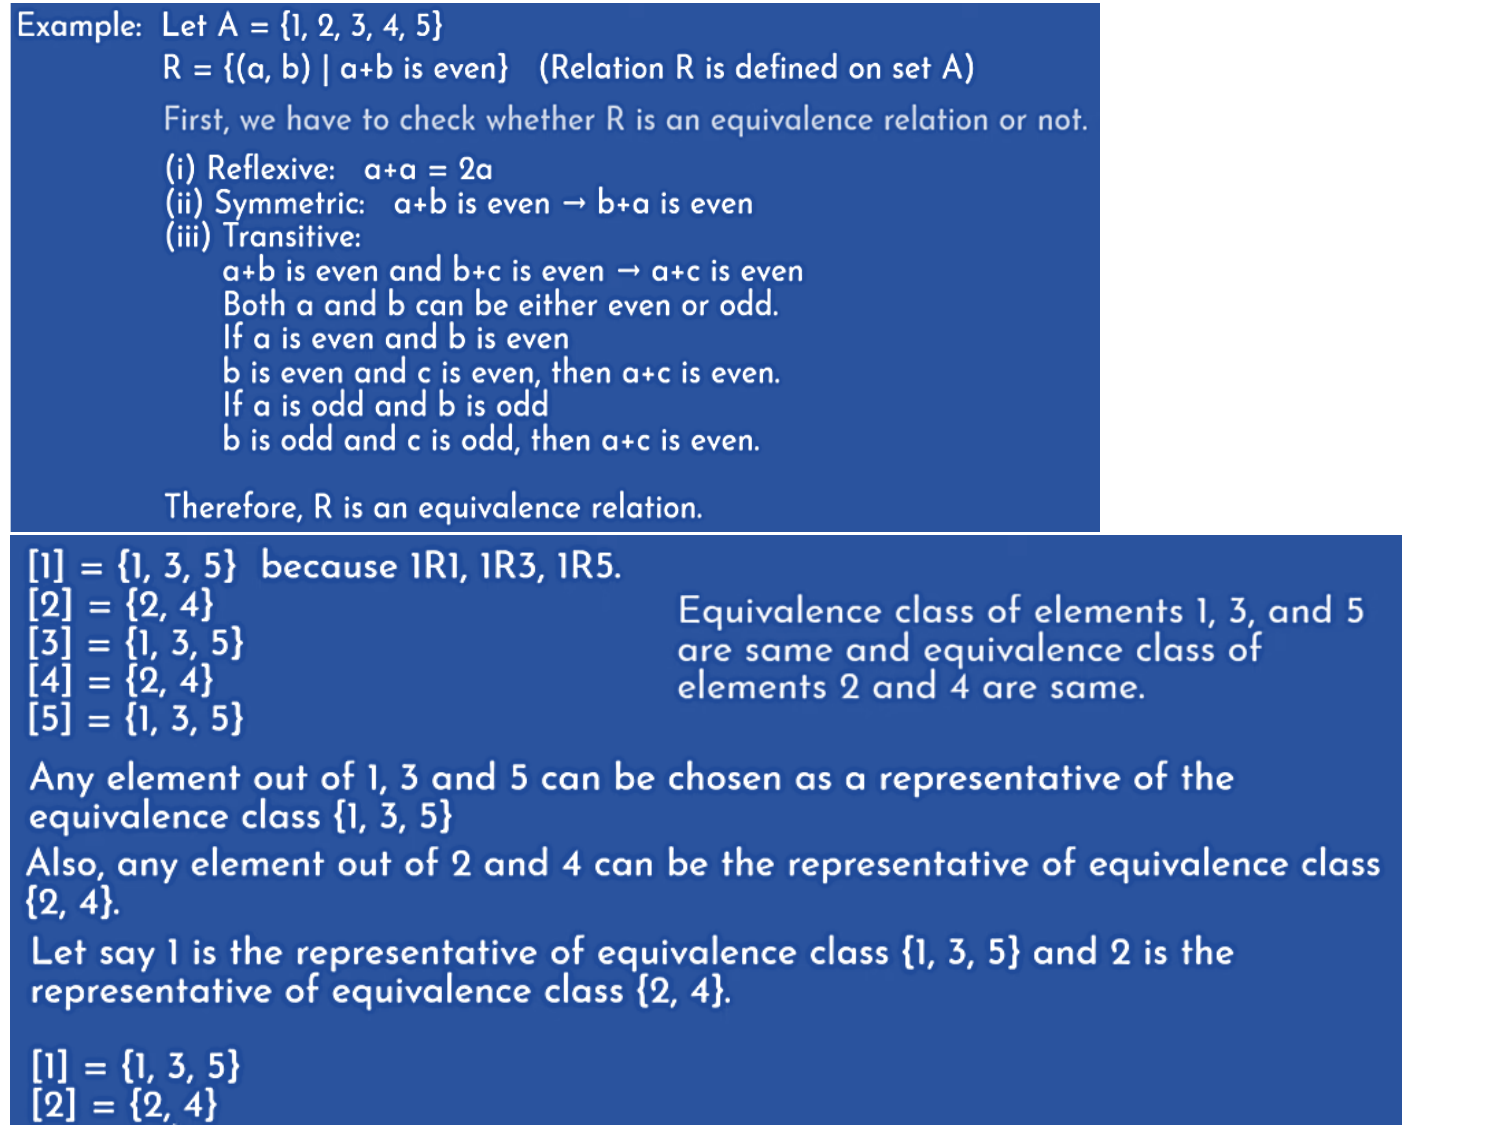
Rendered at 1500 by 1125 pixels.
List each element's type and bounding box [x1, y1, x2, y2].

picture [10, 535, 1402, 1125]
picture [10, 3, 1100, 532]
